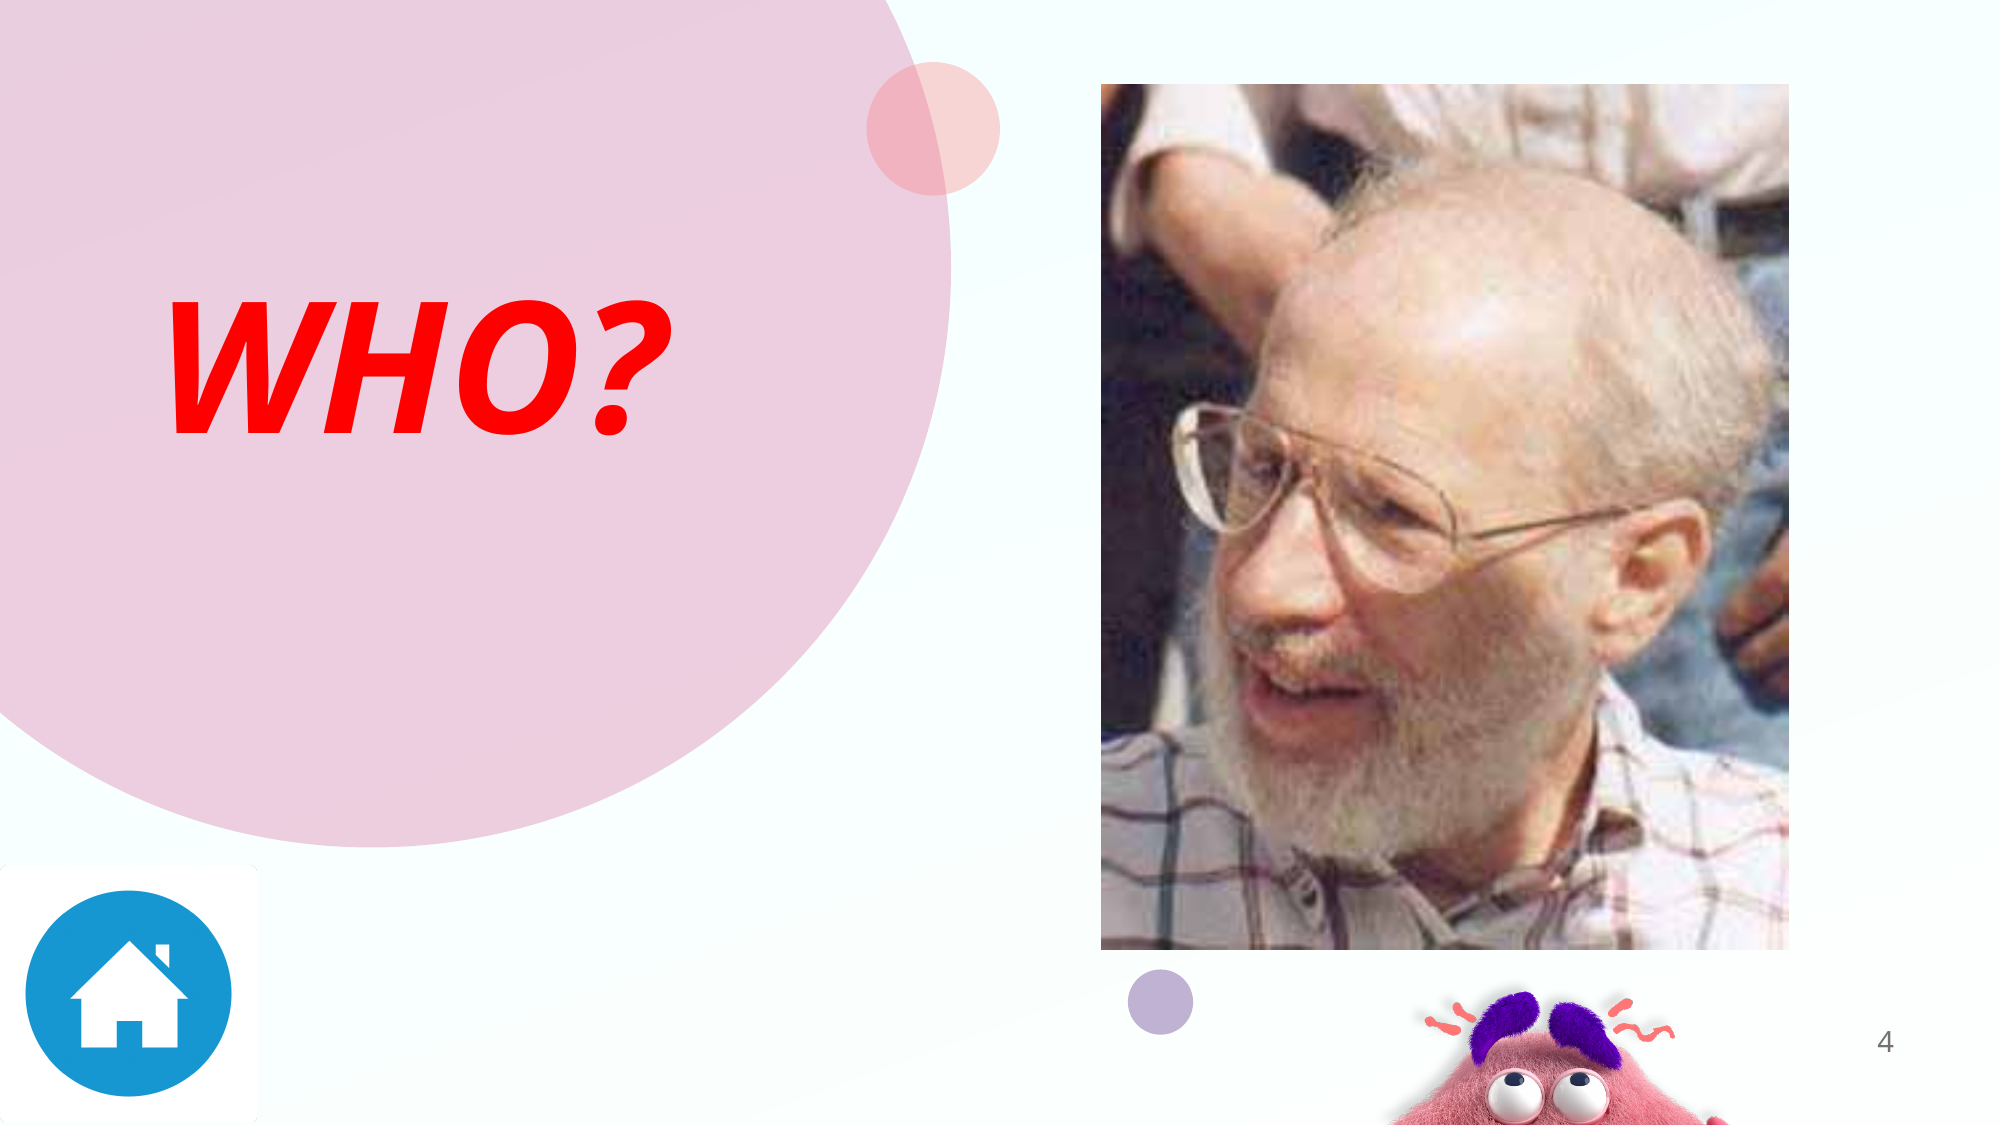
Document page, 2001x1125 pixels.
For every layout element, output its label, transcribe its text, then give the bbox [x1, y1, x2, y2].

text_box WHO? [141, 243, 747, 500]
text_box 4 [1459, 1016, 1909, 1076]
picture [1101, 84, 1789, 1125]
picture [0, 865, 257, 1122]
